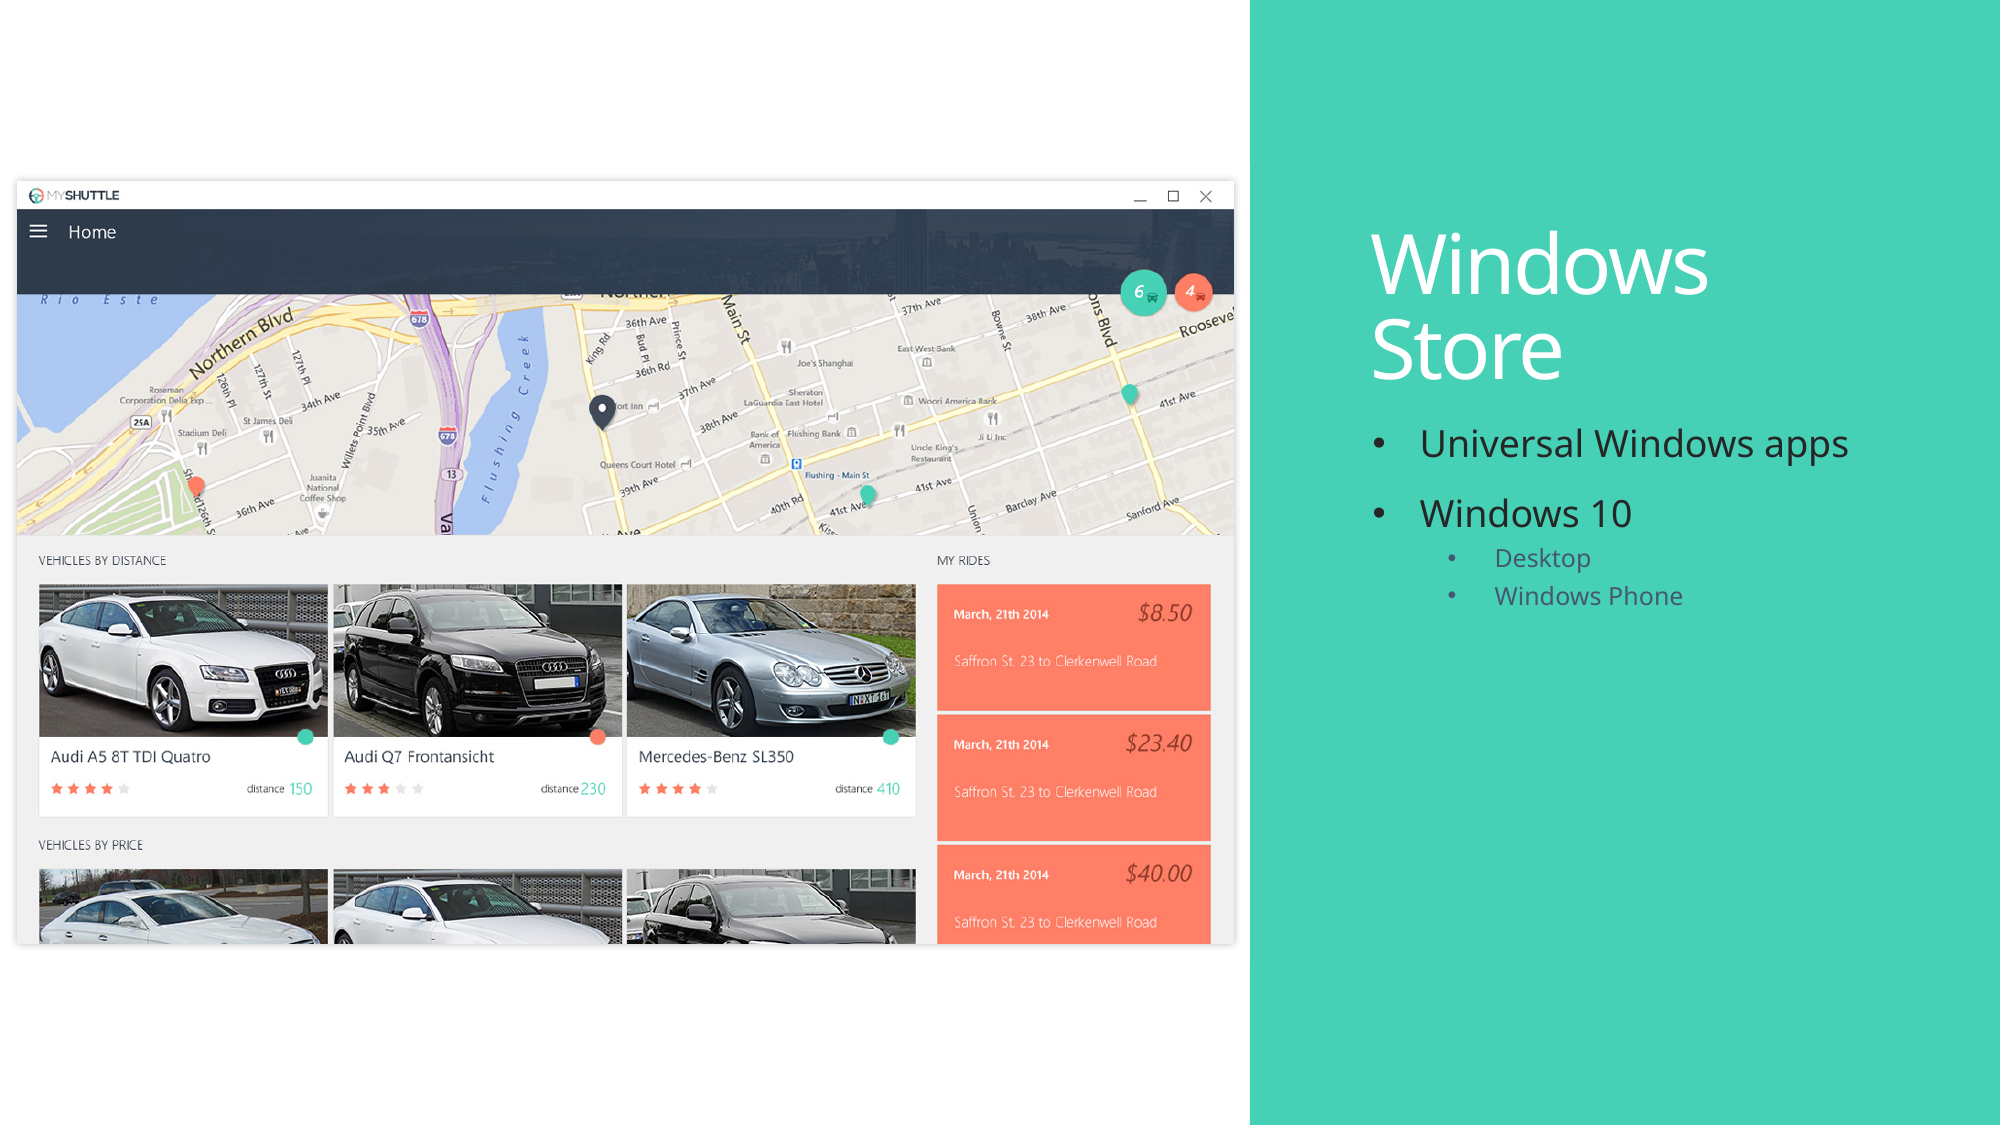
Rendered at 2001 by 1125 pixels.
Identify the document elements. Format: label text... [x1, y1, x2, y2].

list Universal Windows apps Windows 10 Desktop Windows Phone [1357, 412, 1916, 1065]
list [0, 163, 1251, 962]
title Windows Store [1355, 88, 1911, 404]
